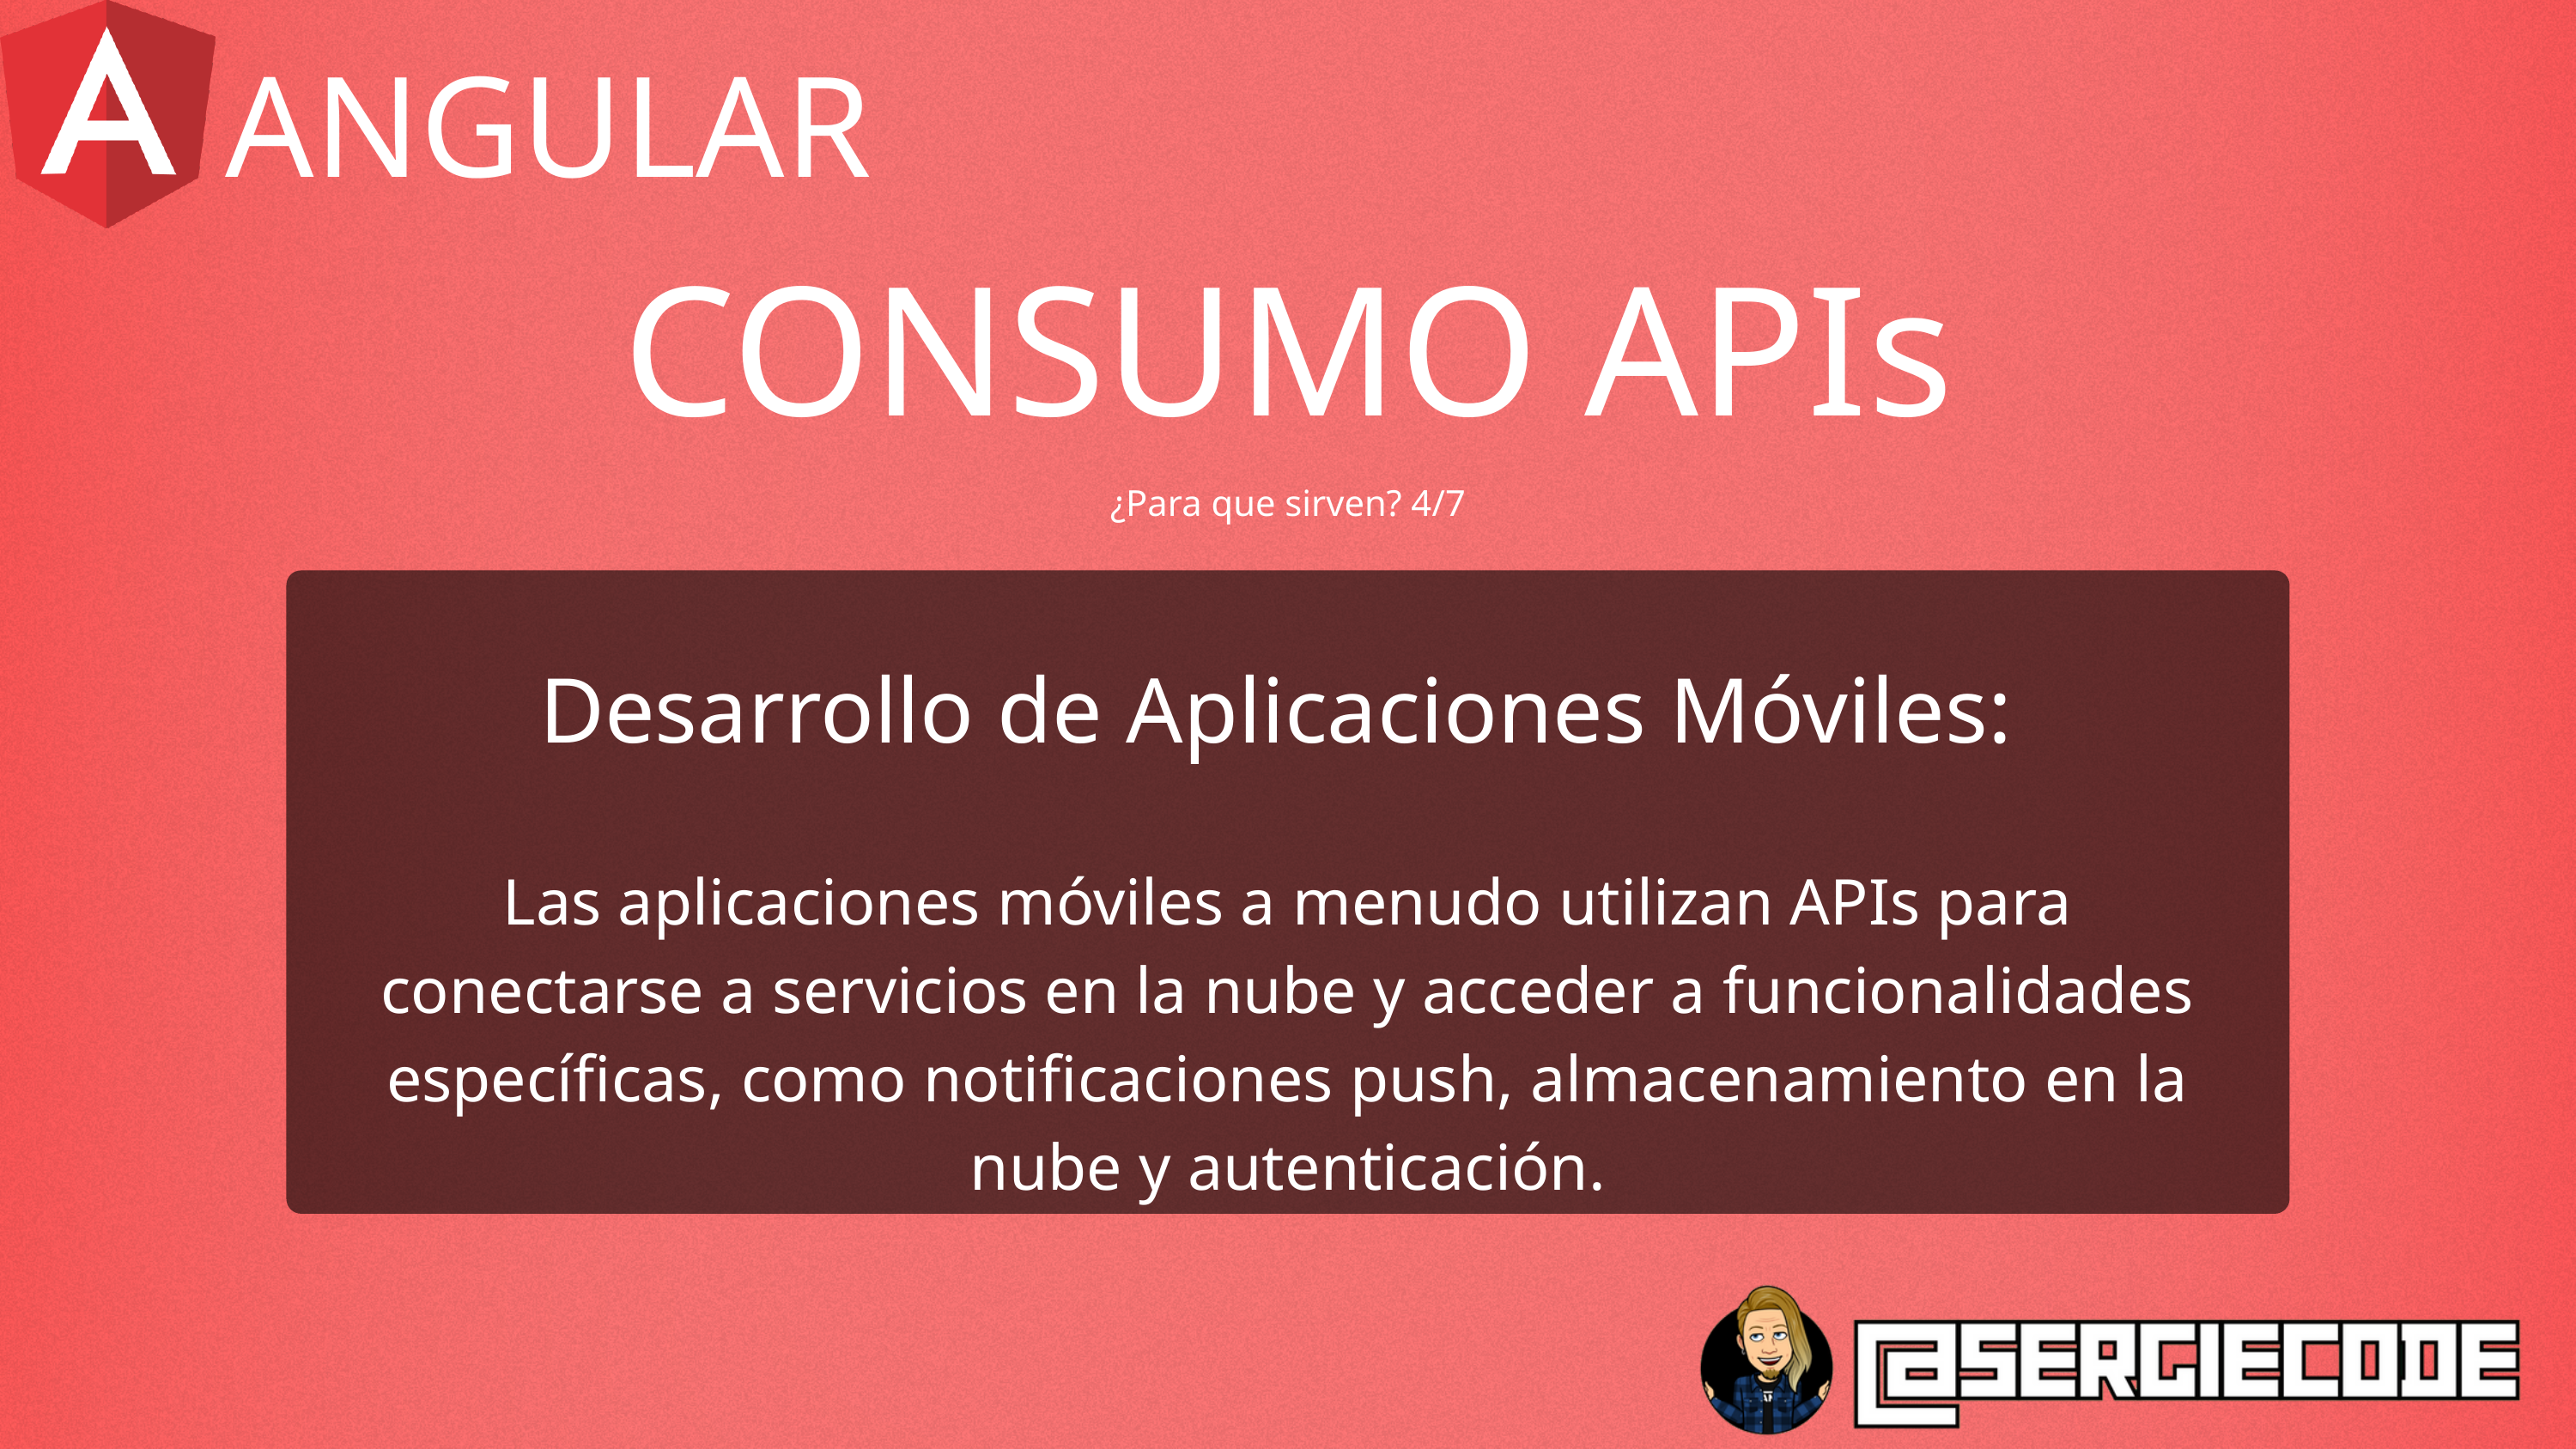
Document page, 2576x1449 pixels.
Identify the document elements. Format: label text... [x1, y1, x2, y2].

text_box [286, 570, 2290, 1215]
text_box ¿Para que sirven? 4/7 [1009, 473, 1567, 524]
text_box [1620, 1271, 2576, 1449]
text_box [0, 0, 216, 228]
text_box ANGULAR [105, 9, 993, 205]
text_box CONSUMO APIs [210, 201, 2366, 452]
text_box [0, 0, 2576, 1449]
